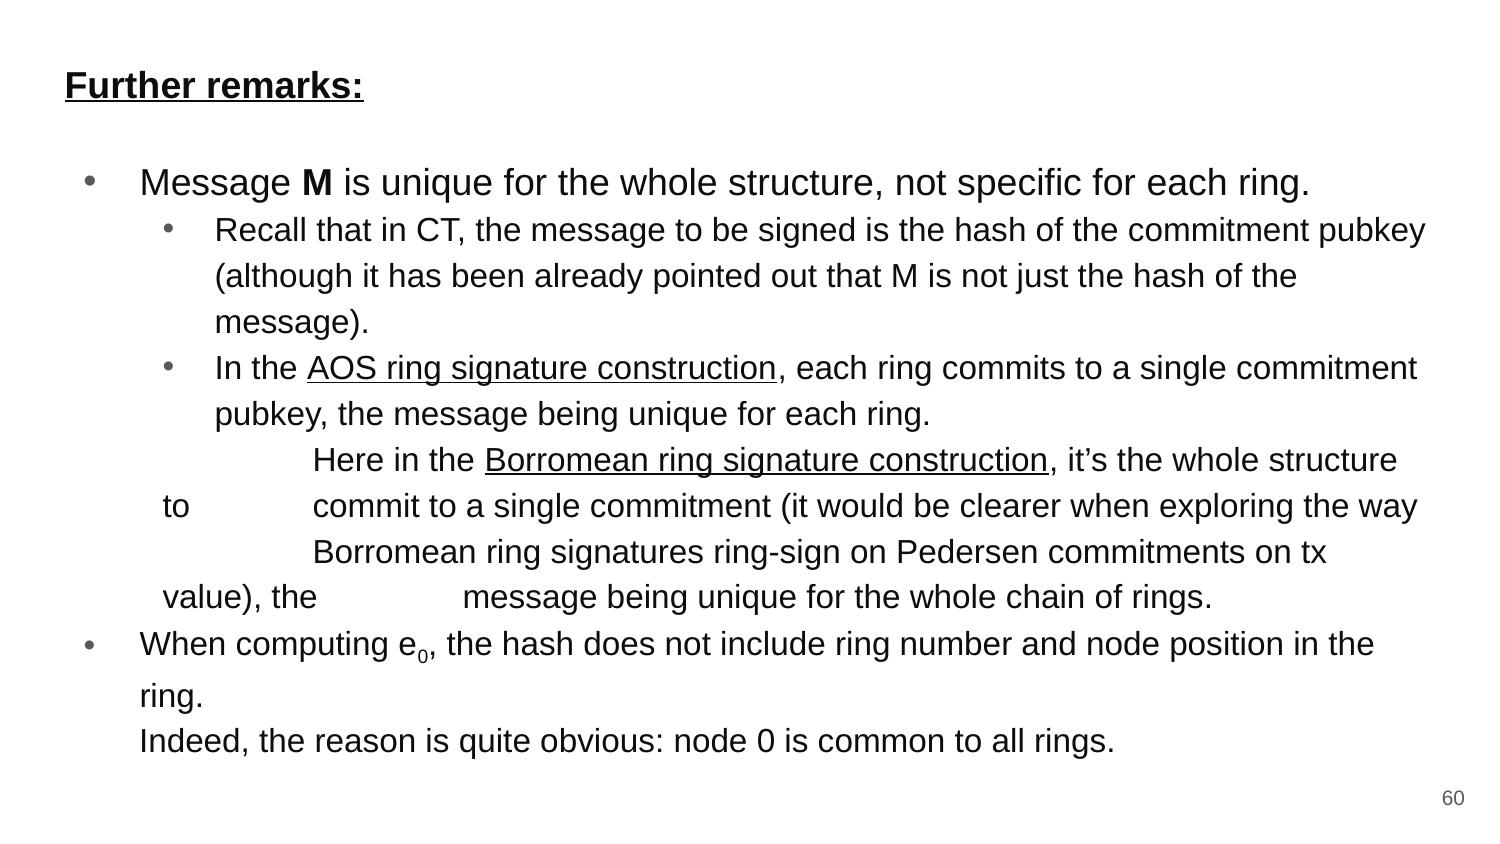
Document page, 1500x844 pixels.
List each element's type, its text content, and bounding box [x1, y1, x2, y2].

slide_number 60 [1389, 764, 1480, 830]
list Further remarks: Message M is unique for the whole structure, not specific for each ring. Recall that in CT, the message to be signed is the hash of the commitment pubkey (although it has been already pointed out that M is not just the hash of the message). In the AOS ring signature construction, each ring commits to a single commitment pubkey, the message being unique for each ring. Here in the Borromean ring signature construction, it’s the whole structure to commit to a single commitment (it would be clearer when exploring the way Borromean ring signatures ring-sign on Pedersen commitments on tx value), the message being unique for the whole chain of rings. When computing e0, the hash does not include ring number and node position in the ring. Indeed, the reason is quite obvious: node 0 is common to all rings. [49, 45, 1448, 746]
